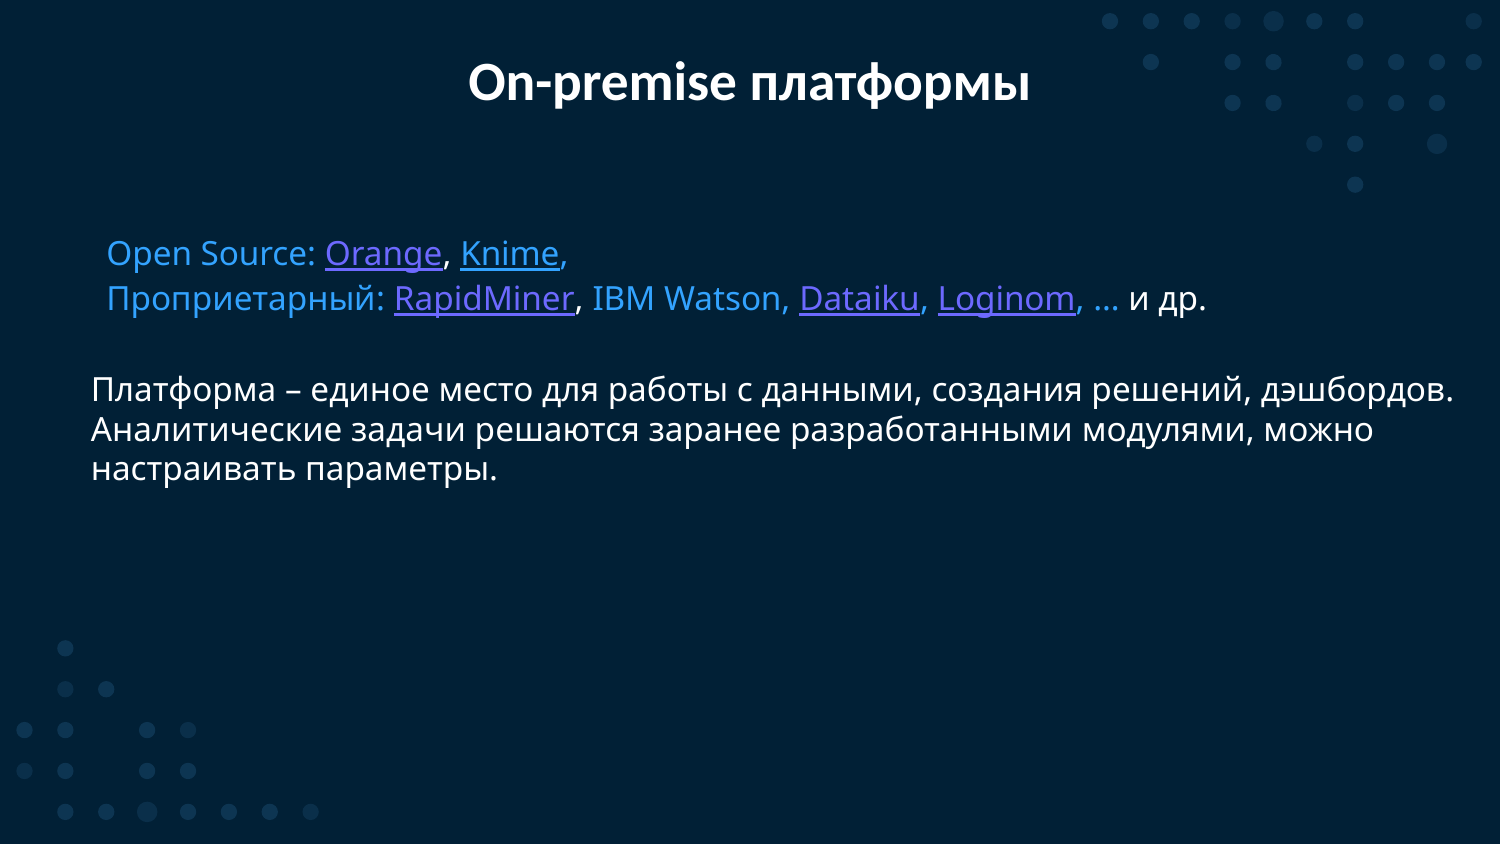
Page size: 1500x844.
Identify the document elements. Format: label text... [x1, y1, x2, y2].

text_box Платформа – единое место для работы с данными, создания решений, дэшбордов. Аналитические задачи решаются заранее разработанными модулями, можно настраивать параметры. [76, 360, 1472, 495]
title On-premise платформы [103, 44, 1397, 120]
text_box Open Source: Orange, Knime, Проприетарный: RapidMiner, IBM Watson, Dataiku, Loginom, … и др. [91, 224, 1223, 331]
